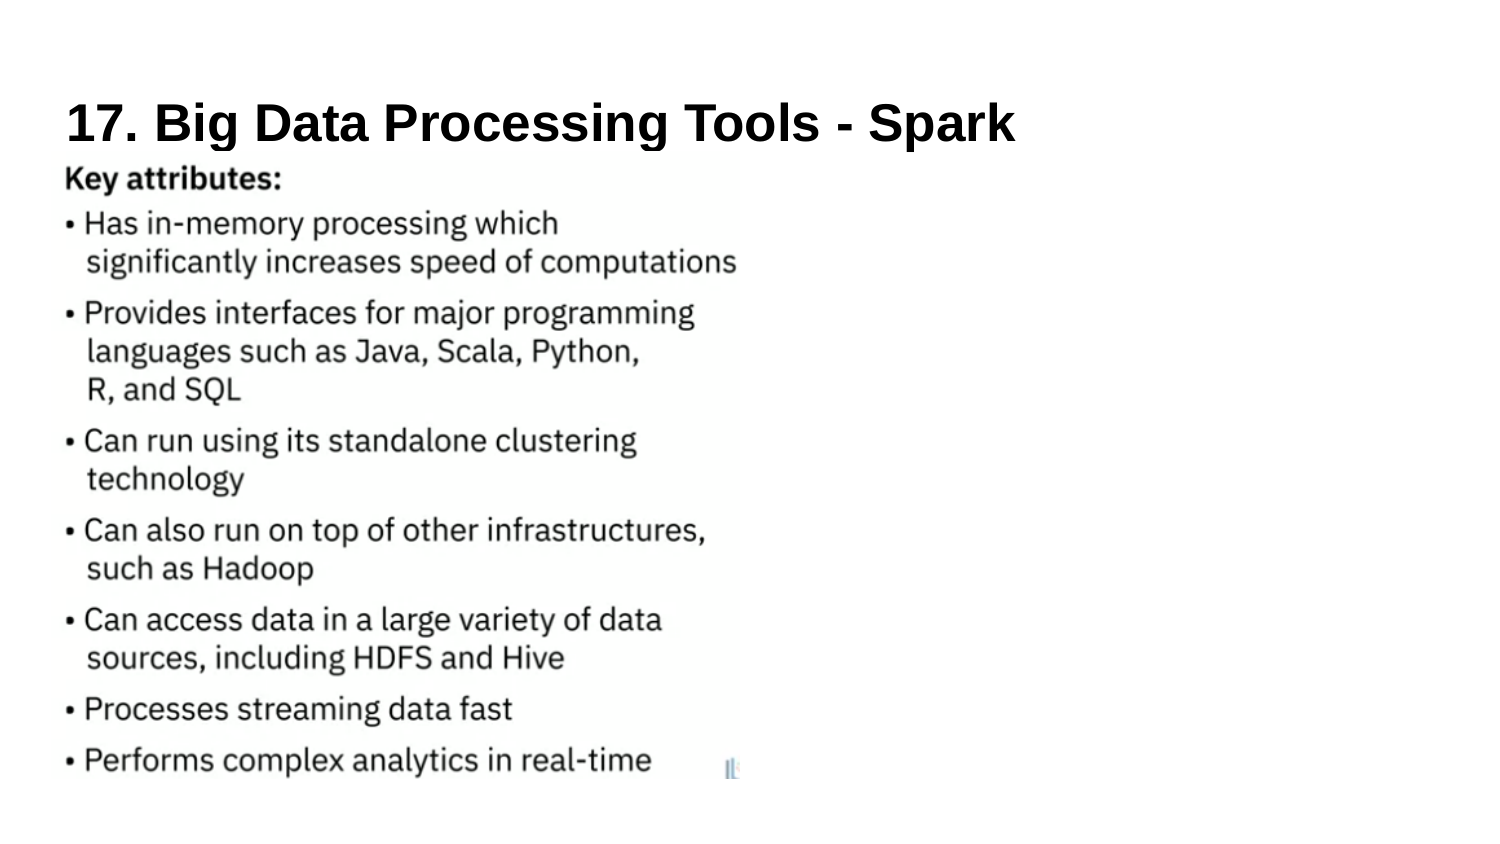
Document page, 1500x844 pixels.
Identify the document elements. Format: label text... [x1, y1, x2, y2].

picture [50, 151, 741, 779]
title 17. Big Data Processing Tools - Spark [51, 72, 1449, 167]
